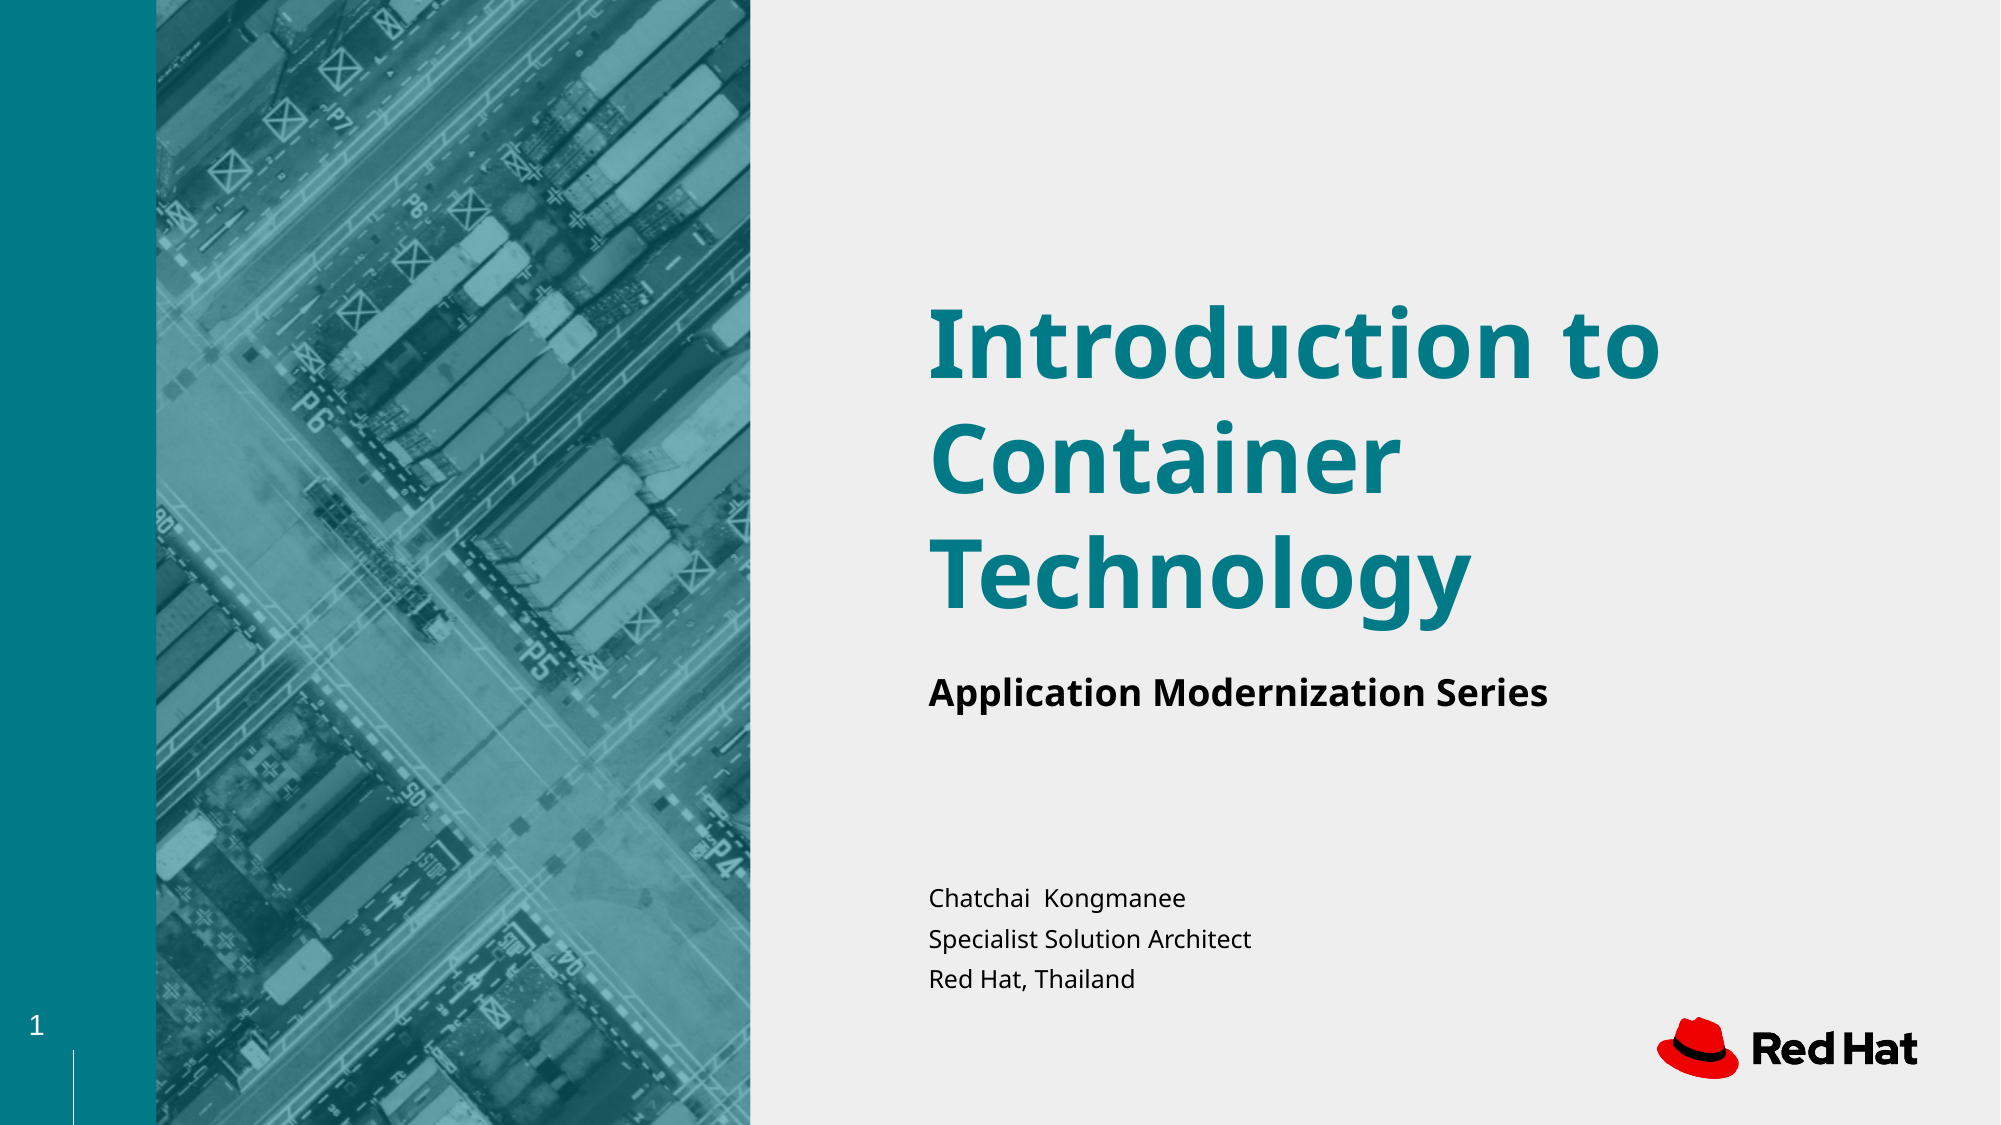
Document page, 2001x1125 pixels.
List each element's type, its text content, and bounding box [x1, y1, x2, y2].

title Introduction to Container Technology [928, 280, 1870, 628]
picture [0, 0, 2001, 1125]
subtitle Application Modernization Series [928, 651, 1658, 802]
subtitle Chatchai Kongmanee Specialist Solution Architect Red Hat, Thailand [928, 872, 1264, 972]
slide_number ‹#› [13, 1012, 134, 1036]
